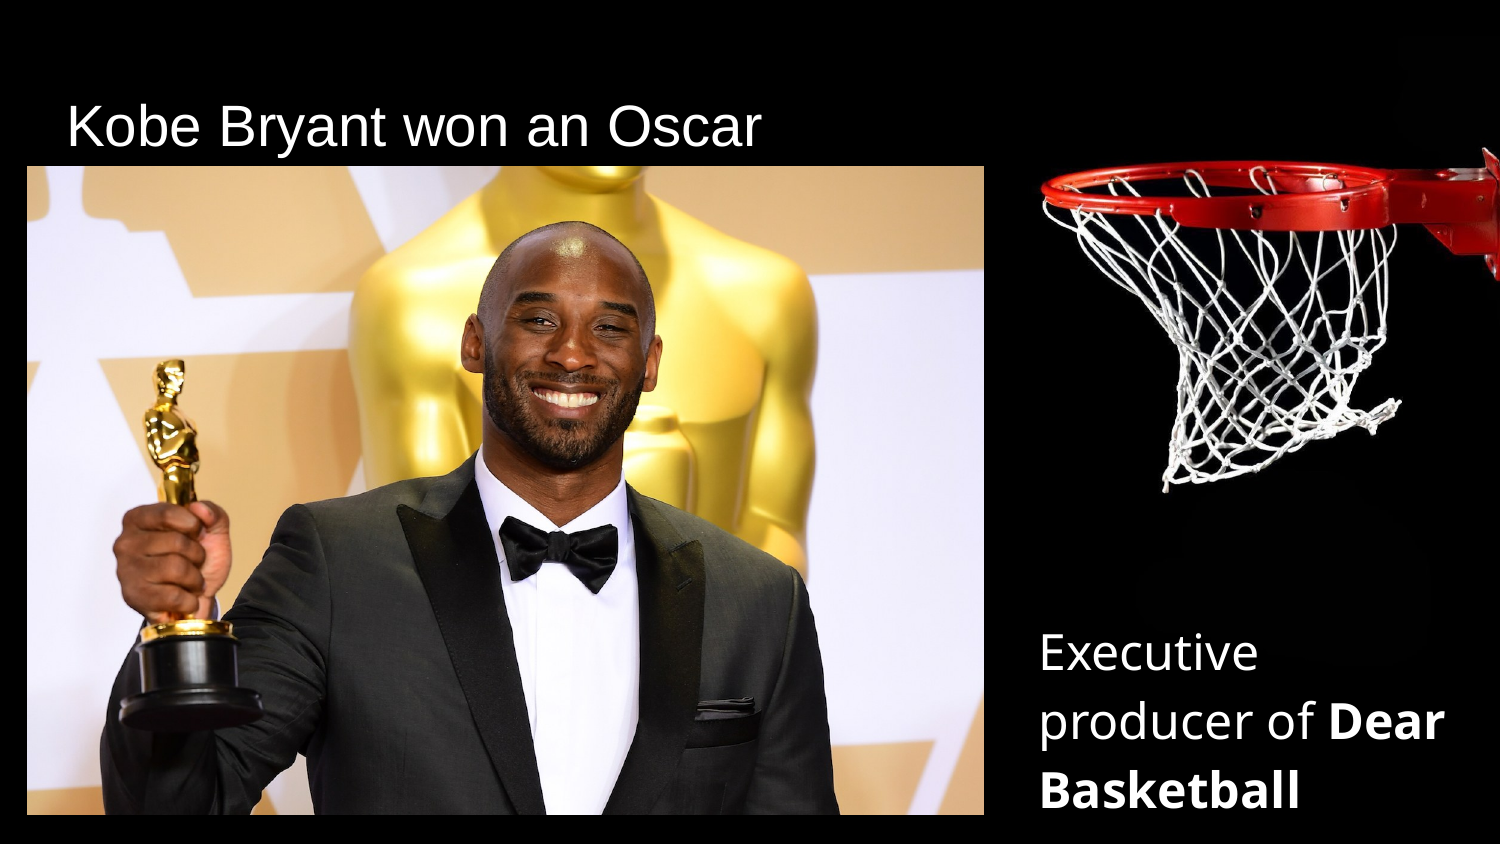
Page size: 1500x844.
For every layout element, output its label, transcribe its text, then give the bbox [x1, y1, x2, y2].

list Executive producer of Dear Basketball [1023, 187, 1500, 836]
picture [0, 0, 1500, 844]
title Kobe Bryant won an Oscar [51, 72, 1449, 167]
